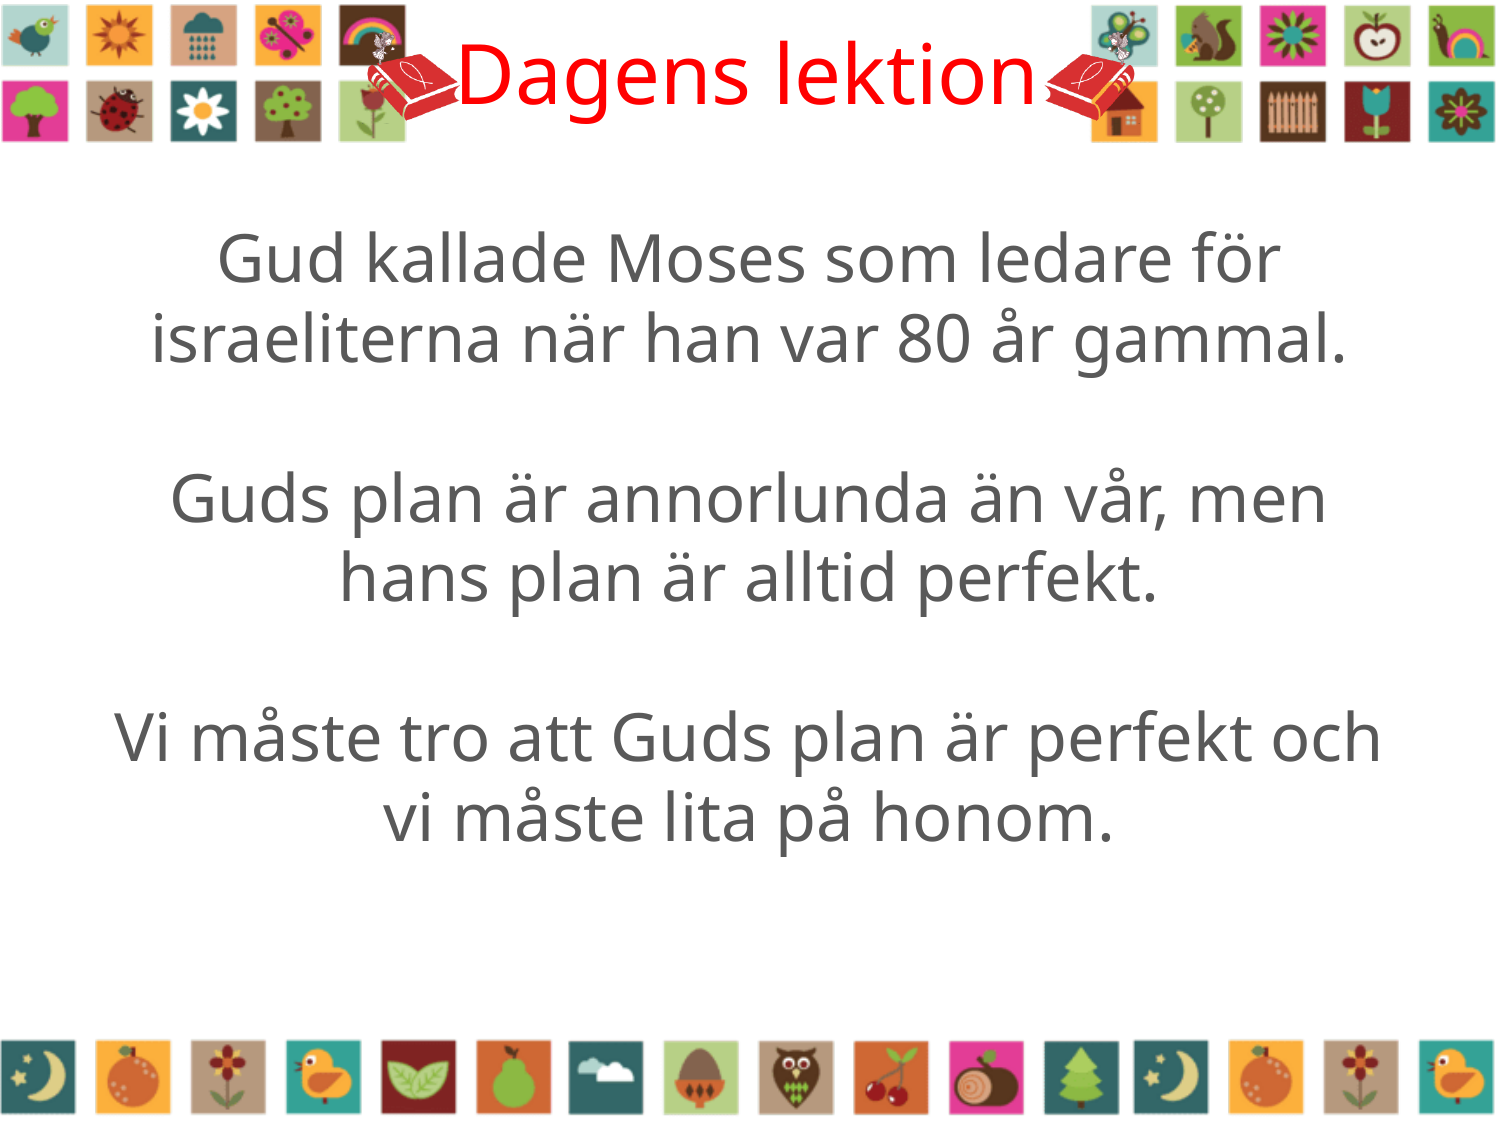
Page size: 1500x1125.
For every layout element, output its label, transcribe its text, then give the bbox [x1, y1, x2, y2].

text_box Gud kallade Moses som ledare för israeliterna när han var 80 år gammal. Guds plan är annorlunda än vår, men hans plan är alltid perfekt. Vi måste tro att Guds plan är perfekt och vi måste lita på honom. [76, 208, 1424, 863]
picture [1013, 3, 1500, 150]
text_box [0, 1028, 1500, 1118]
picture [0, 3, 492, 150]
text_box Dagens lektion [425, 13, 1077, 129]
